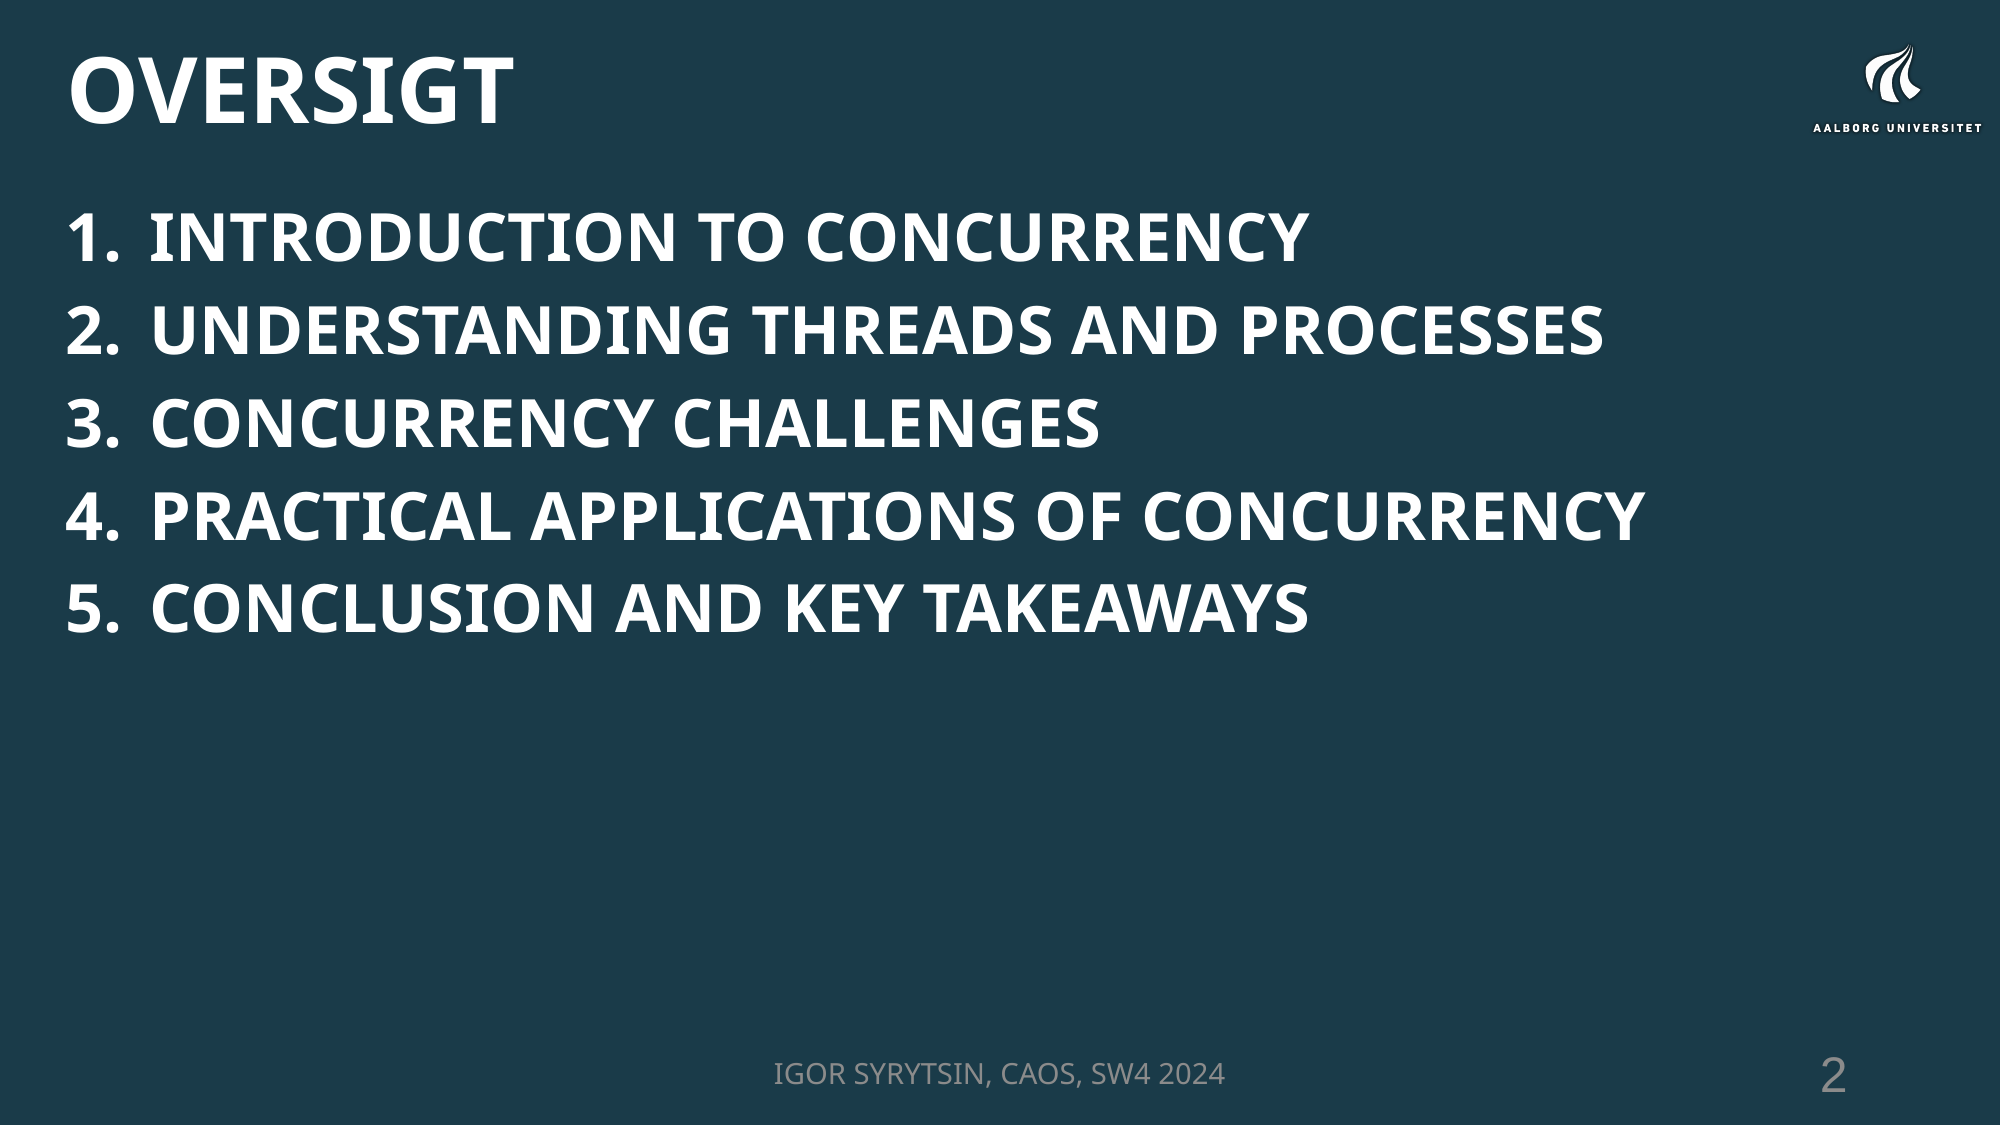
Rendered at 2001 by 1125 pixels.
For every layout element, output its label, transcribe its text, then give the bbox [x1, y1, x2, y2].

text_box IGOR SYRYTSIN, CAOS, SW4 2024 [662, 1042, 1338, 1103]
picture [1799, 30, 1995, 146]
list INTRODUCTION TO CONCURRENCY UNDERSTANDING THREADS AND PROCESSES CONCURRENCY CHALLENGES PRACTICAL APPLICATIONS OF CONCURRENCY CONCLUSION AND KEY TAKEAWAYS [50, 196, 1950, 1008]
title OVERSIGT [52, 36, 1778, 140]
